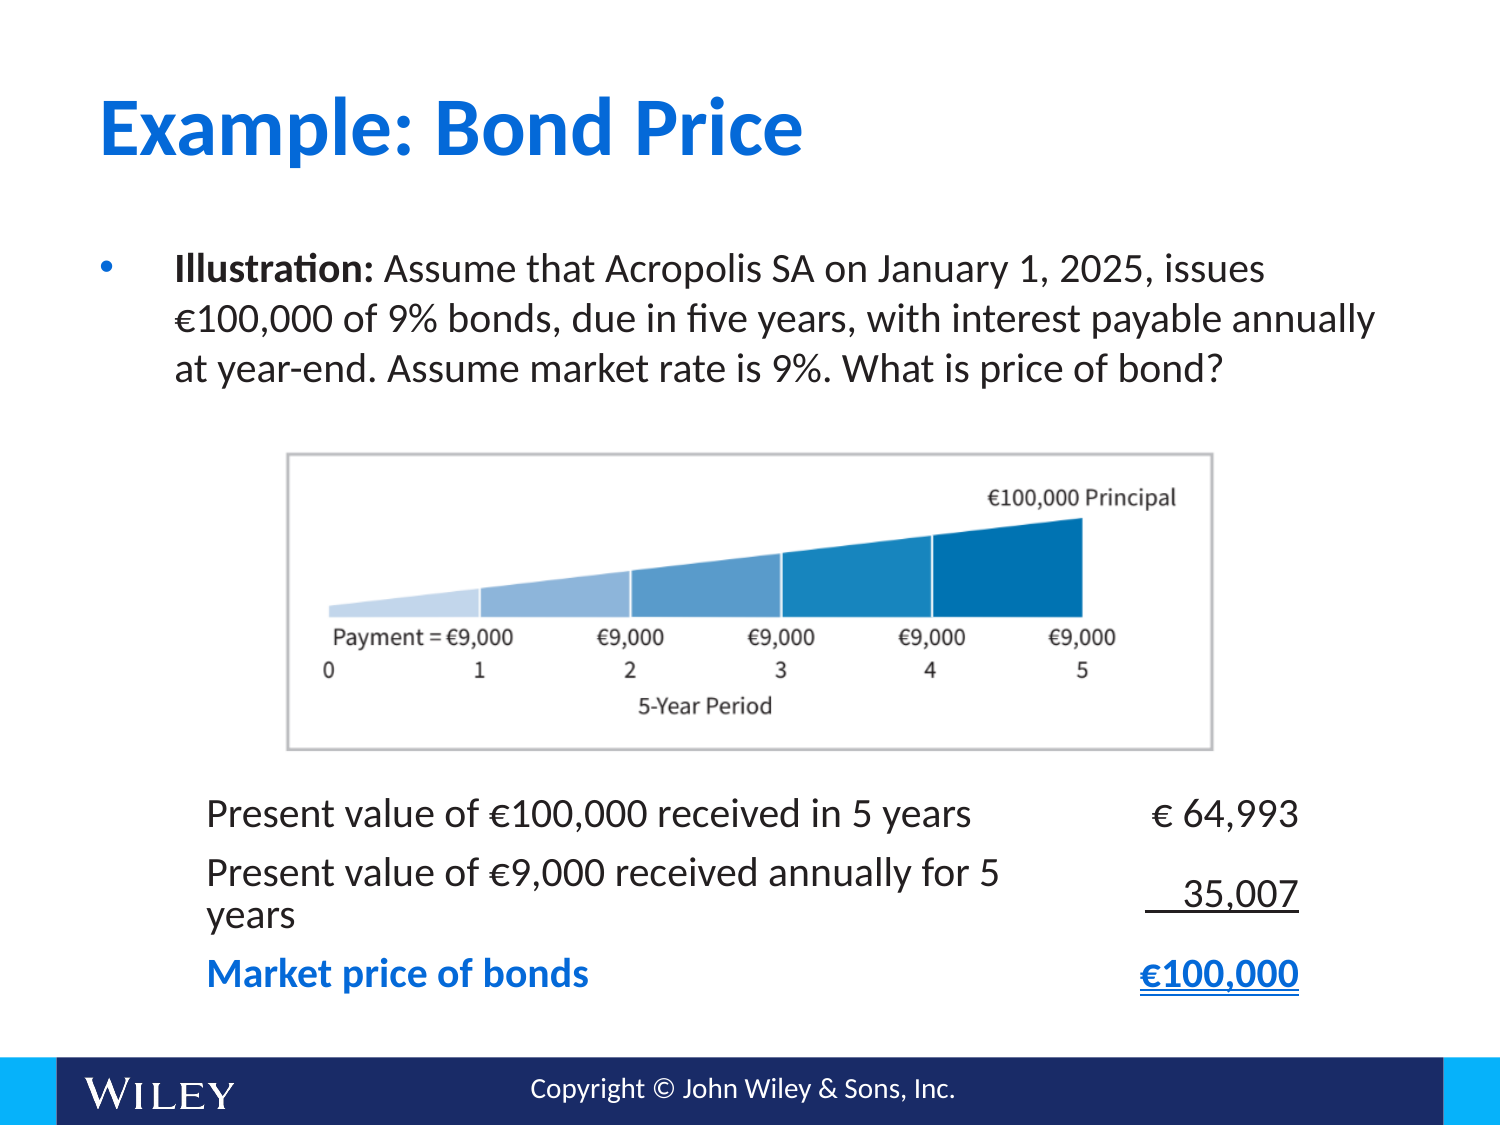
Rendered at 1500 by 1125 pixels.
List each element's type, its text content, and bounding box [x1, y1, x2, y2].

table_cell 35,007 [1116, 848, 1316, 946]
list Illustration: Assume that Acropolis SA on January 1, 2025, issues €100,000 of 9% bonds, due in five years, with interest payable annually at year-end. Assume market rate is 9%. What is price of bond? [84, 233, 1416, 1048]
title Example: Bond Price [84, 75, 1416, 215]
table_cell Present value of €9,000 received annually for 5 years [190, 848, 1116, 946]
table_header Present value of €100,000 received in 5 years [190, 787, 1116, 848]
picture [281, 445, 1219, 757]
table_cell Market price of bonds [190, 946, 1116, 1007]
table_header € 64,993 [1116, 787, 1316, 848]
table_cell €100,000 [1116, 946, 1316, 1007]
